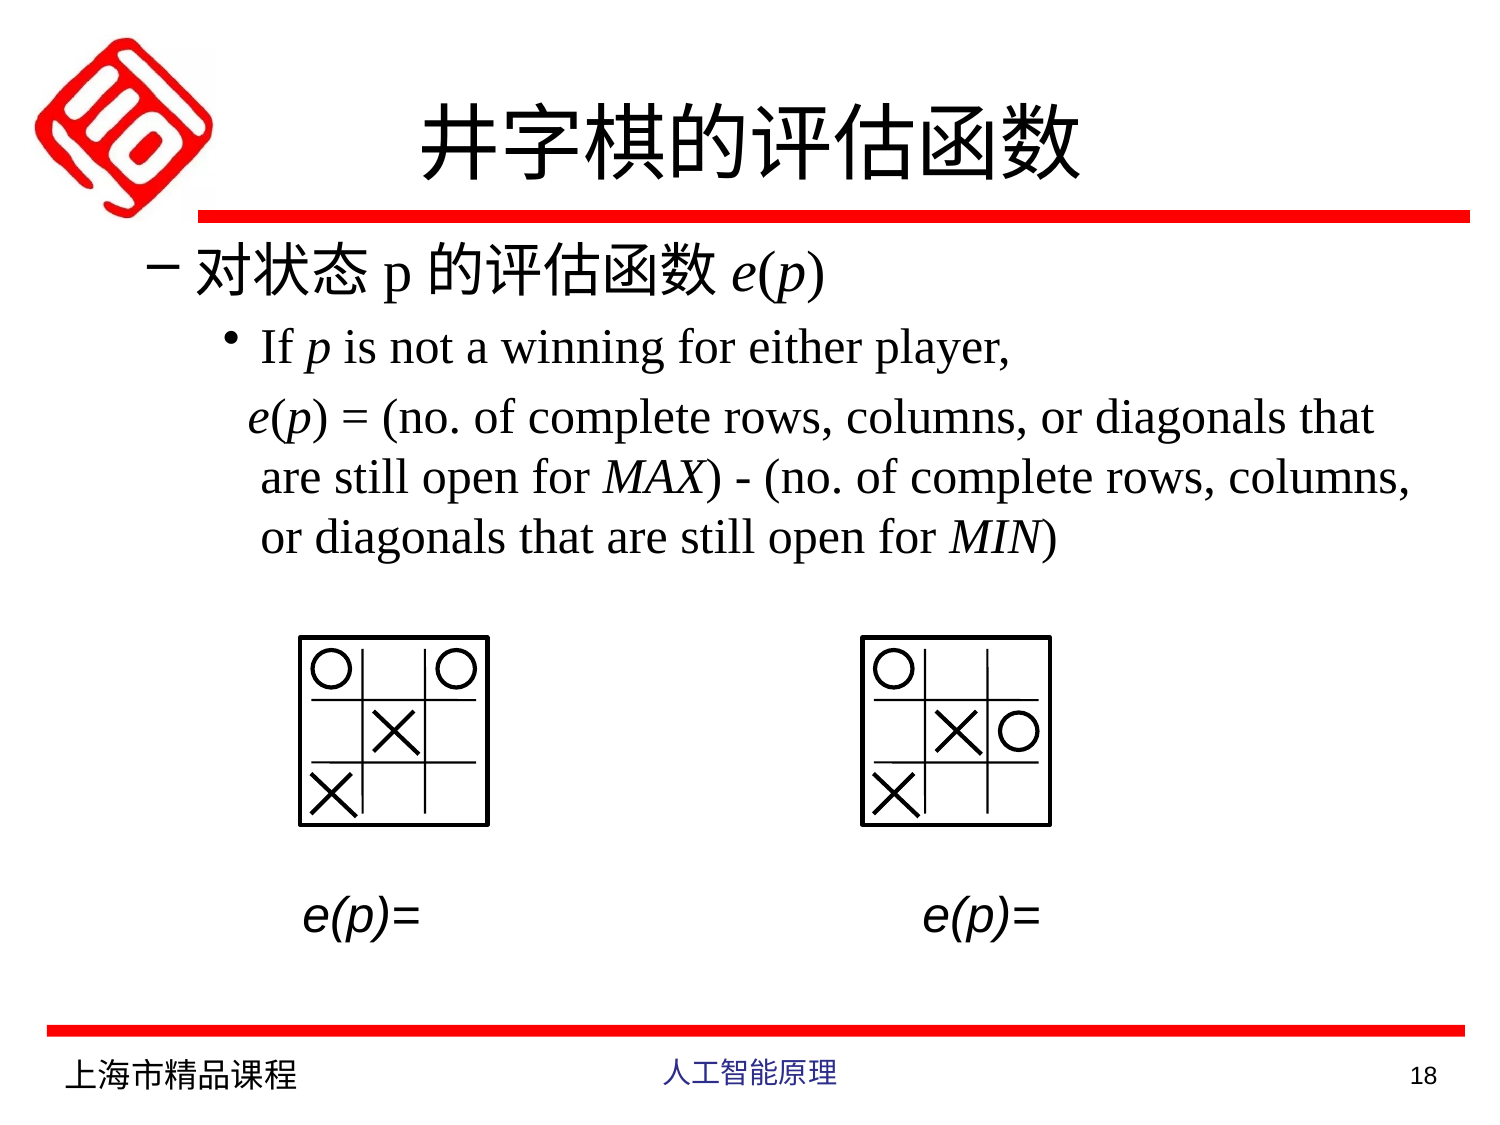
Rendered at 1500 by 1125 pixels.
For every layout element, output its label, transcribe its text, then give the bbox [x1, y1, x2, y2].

text_box [860, 635, 1052, 827]
text_box [872, 647, 915, 690]
text_box 对状态p的评估函数e(p) If p is not a winning for either player, e(p) = (no. of complete rows, columns, or diagonals that are still open for MAX) - (no. of complete rows, columns, or diagonals that are still open for MIN) [58, 226, 1442, 618]
text_box 井字棋的评估函数 [41, 74, 1459, 205]
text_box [312, 774, 356, 816]
text_box [310, 647, 353, 690]
text_box e(p)= e(p)= [287, 874, 1063, 1010]
text_box [435, 647, 478, 690]
text_box [298, 635, 490, 827]
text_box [874, 774, 918, 816]
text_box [374, 712, 418, 754]
slide_number 上海市精品课程 [50, 1046, 450, 1125]
text_box [997, 710, 1040, 753]
picture [31, 34, 216, 221]
slide_number 18 [1287, 1051, 1454, 1088]
footer 人工智能原理 [512, 1046, 988, 1125]
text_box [937, 712, 981, 754]
